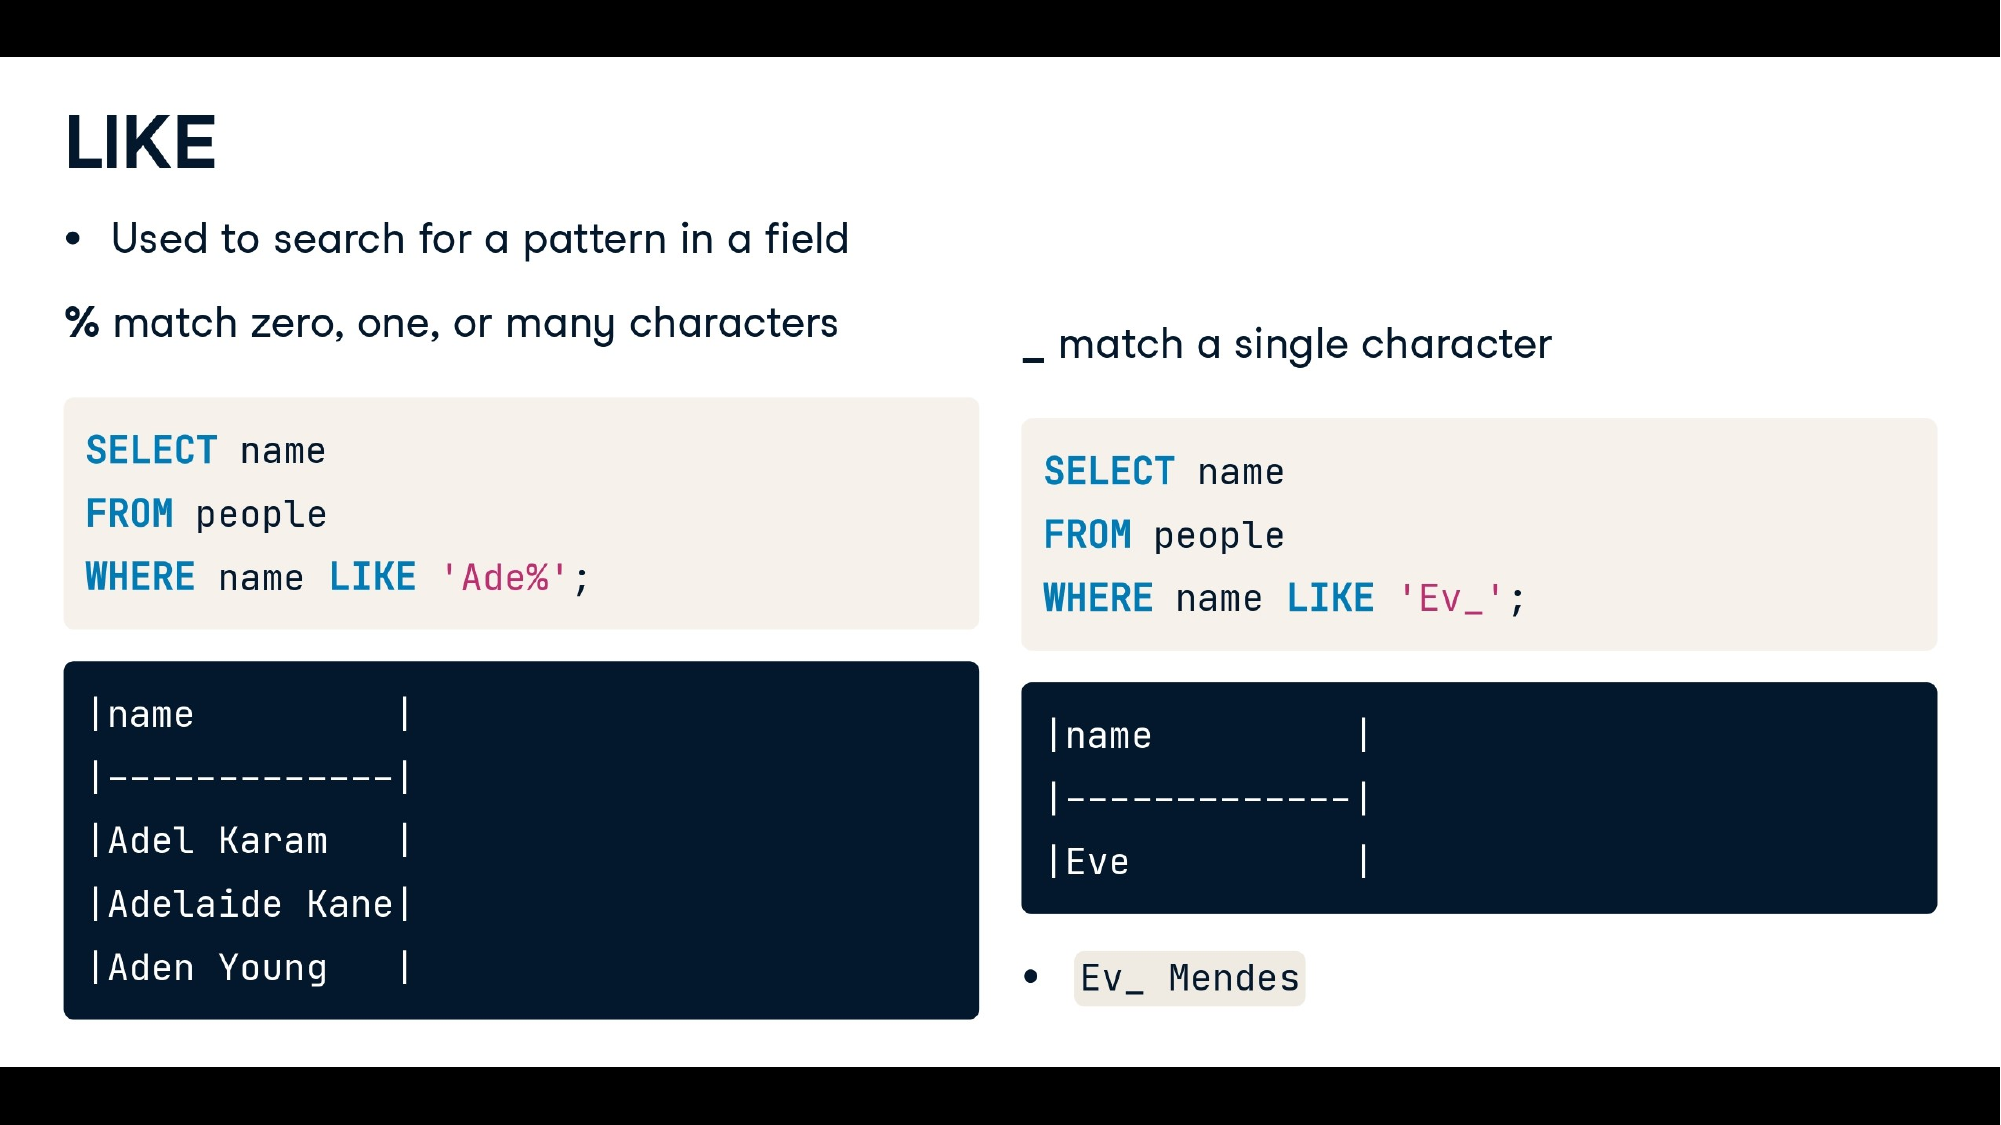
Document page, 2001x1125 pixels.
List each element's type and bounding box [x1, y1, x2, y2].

picture [0, 57, 2000, 1067]
